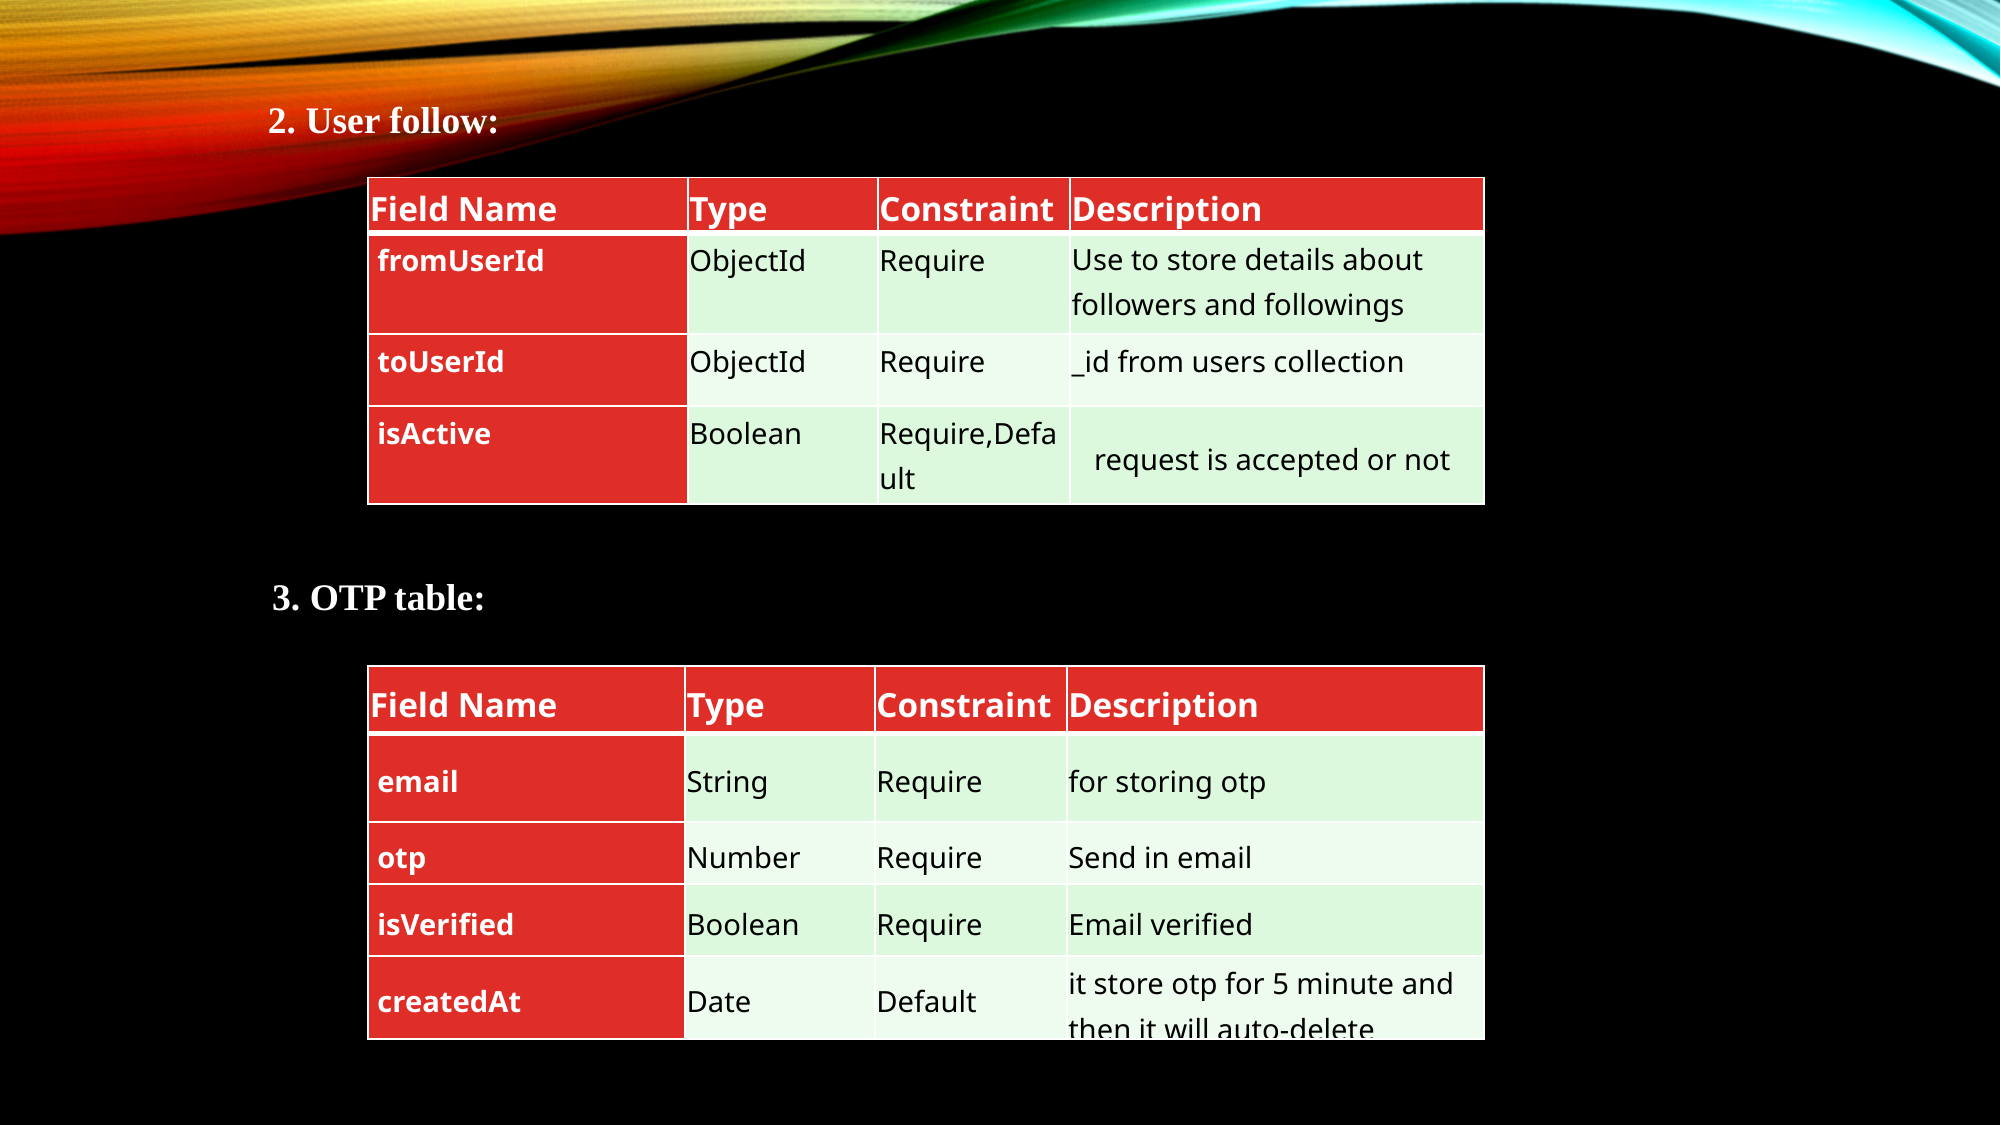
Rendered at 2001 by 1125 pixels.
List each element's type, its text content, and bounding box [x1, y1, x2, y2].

table_header Description [1068, 667, 1483, 731]
table_header Constraint [876, 667, 1066, 731]
table_cell Send in email [1068, 823, 1483, 883]
table_cell _id from users collection [1071, 335, 1483, 405]
table_cell fromUserId [369, 236, 687, 333]
table_cell Boolean [689, 407, 877, 503]
picture [0, 0, 2000, 237]
table_cell Email verified [1068, 885, 1483, 955]
table_cell Date [686, 957, 874, 1038]
table_cell Require [876, 823, 1066, 883]
table_cell for storing otp [1068, 736, 1483, 821]
table_cell ObjectId [689, 335, 877, 405]
table_cell Use to store details about followers and followings [1071, 236, 1483, 333]
table_cell isActive [369, 407, 687, 503]
table_cell toUserId [369, 335, 687, 405]
table_cell Require [876, 736, 1066, 821]
table_cell Default [876, 957, 1066, 1038]
table_header Field Name [369, 667, 684, 731]
table_cell Require [879, 335, 1069, 405]
table_cell Require [876, 885, 1066, 955]
table_header Description [1071, 178, 1483, 230]
table_header Type [686, 667, 874, 731]
table_cell Require [879, 236, 1069, 333]
table_header Type [689, 178, 877, 230]
table_header Constraint [879, 178, 1069, 230]
table_cell isVerified [369, 885, 684, 955]
table_cell otp [369, 823, 684, 883]
text_box 2. User follow: [252, 85, 1253, 149]
table_cell Boolean [686, 885, 874, 955]
table_cell createdAt [369, 957, 684, 1038]
table_cell Number [686, 823, 874, 883]
table_header Field Name [369, 178, 687, 230]
table_cell String [686, 736, 874, 821]
table_cell request is accepted or not [1071, 407, 1483, 503]
table_cell it store otp for 5 minute and then it will auto-delete [1068, 957, 1483, 1038]
table_cell Require,Default [879, 407, 1069, 503]
table_cell ObjectId [689, 236, 877, 333]
text_box 3. OTP table: [257, 562, 560, 626]
table_cell email [369, 736, 684, 821]
